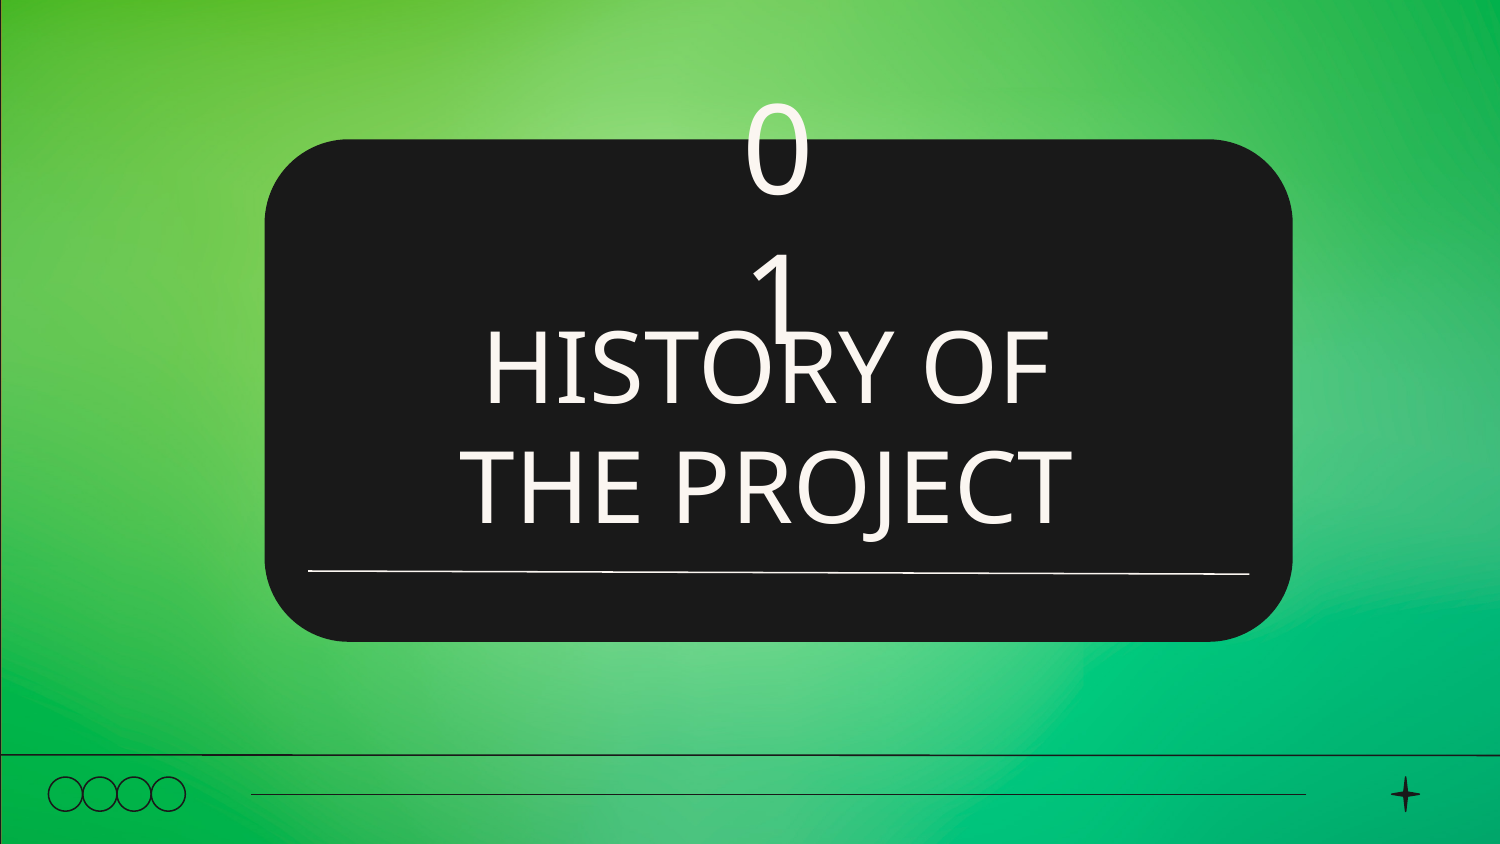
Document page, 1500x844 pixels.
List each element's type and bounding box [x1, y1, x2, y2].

text_box [307, 570, 1250, 575]
picture [0, 0, 1500, 754]
picture [0, 756, 1500, 844]
text_box [48, 776, 186, 812]
